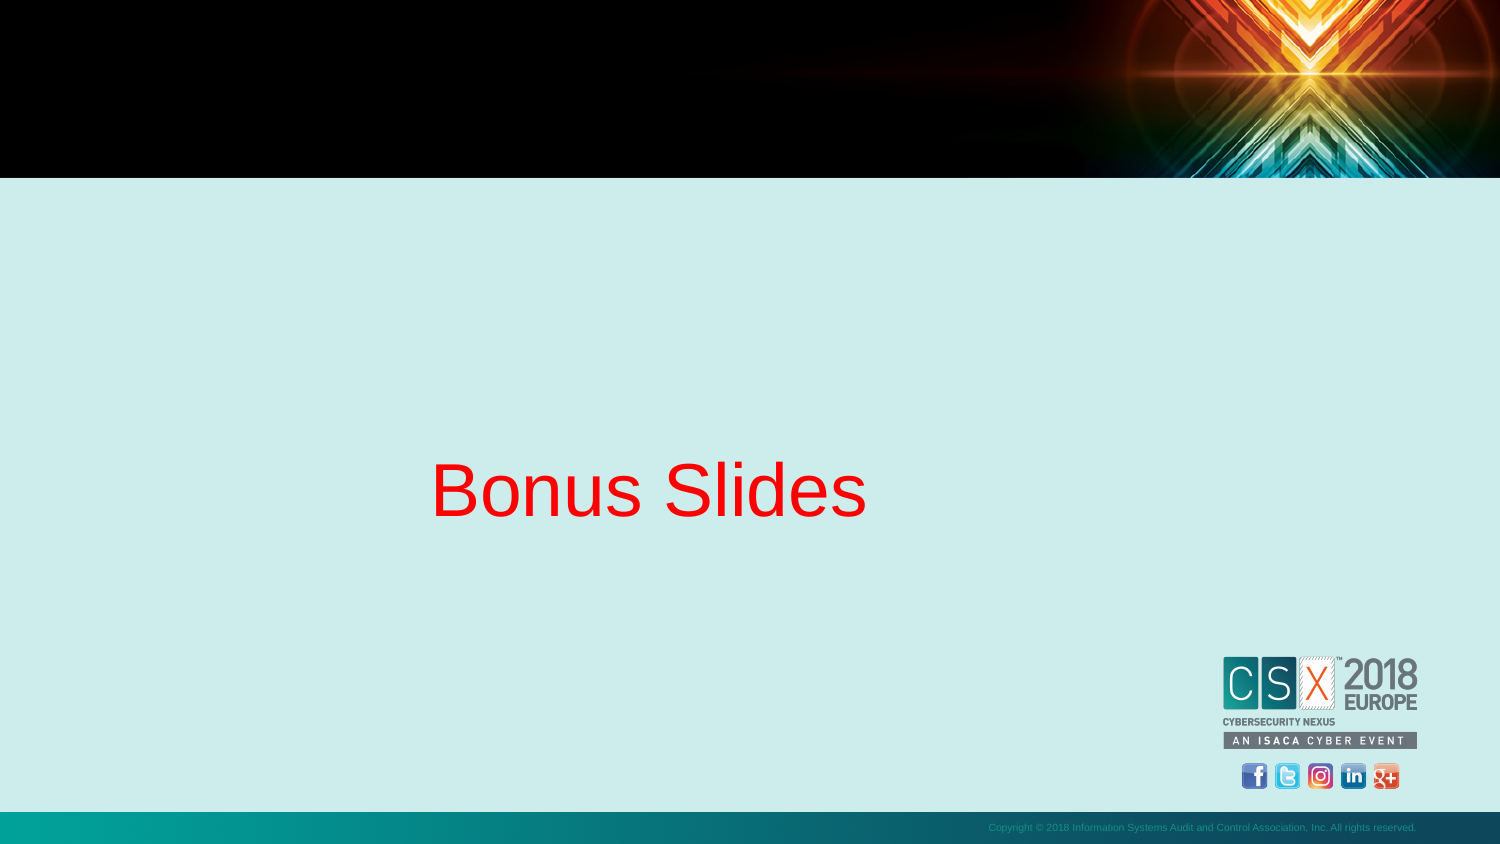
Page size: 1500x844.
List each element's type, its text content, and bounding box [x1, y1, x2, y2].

picture [0, 0, 1500, 844]
list Bonus Slides [80, 198, 1218, 775]
